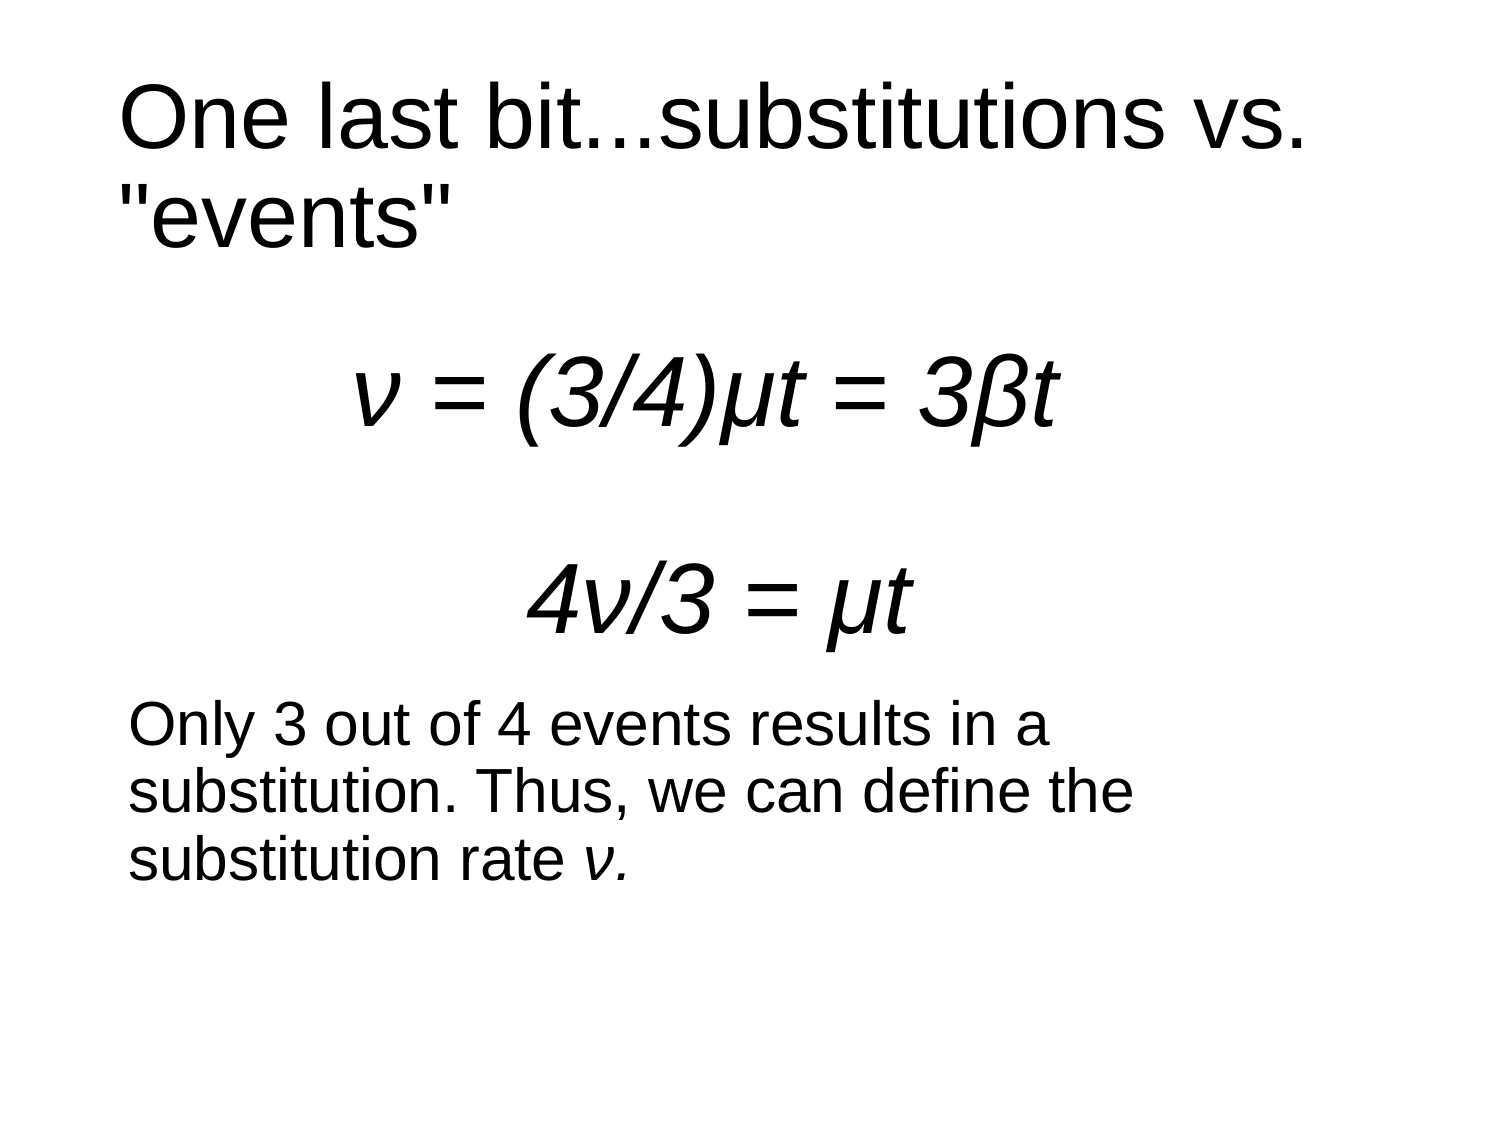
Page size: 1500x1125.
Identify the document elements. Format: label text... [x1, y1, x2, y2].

text_box Only 3 out of 4 events results in a substitution. Thus, we can define the substitution rate ν. [113, 684, 1407, 902]
text_box 4ν/3 = μt [511, 526, 927, 661]
text_box ν = (3/4)μt = 3βt [337, 318, 1074, 454]
title One last bit...substitutions vs. "events" [103, 59, 1397, 278]
